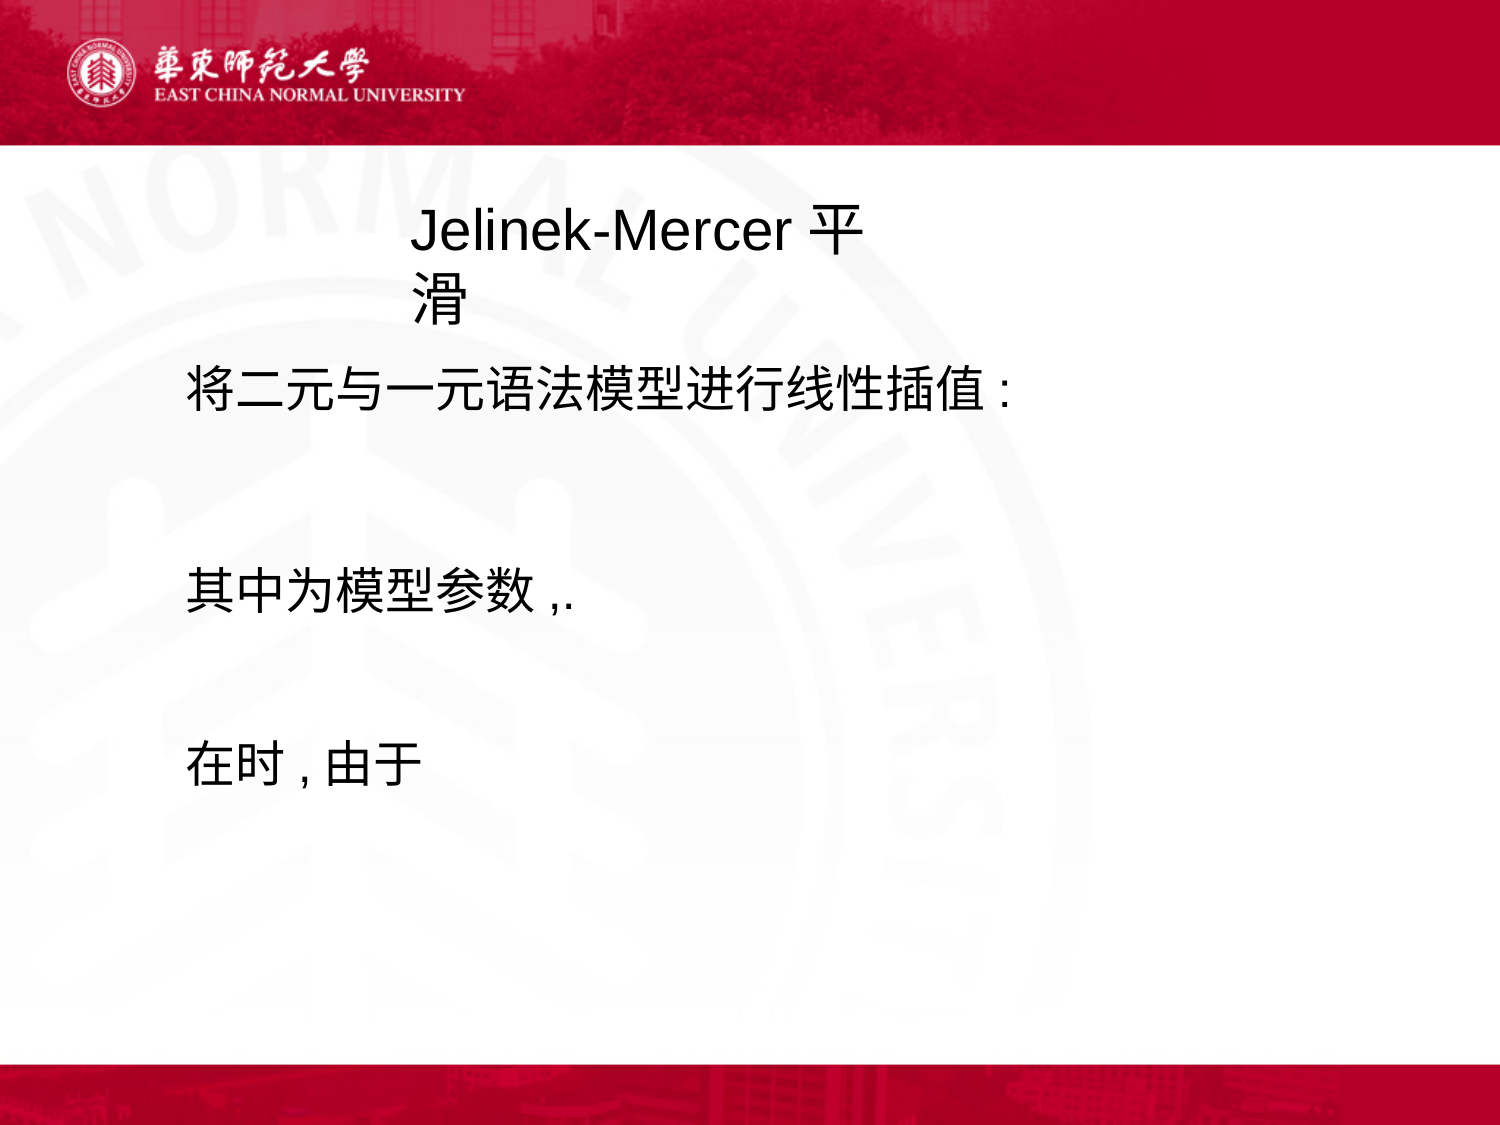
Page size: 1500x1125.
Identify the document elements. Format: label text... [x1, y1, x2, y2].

text_box Jelinek-Mercer平滑 [395, 184, 935, 340]
picture [0, 0, 1500, 1125]
